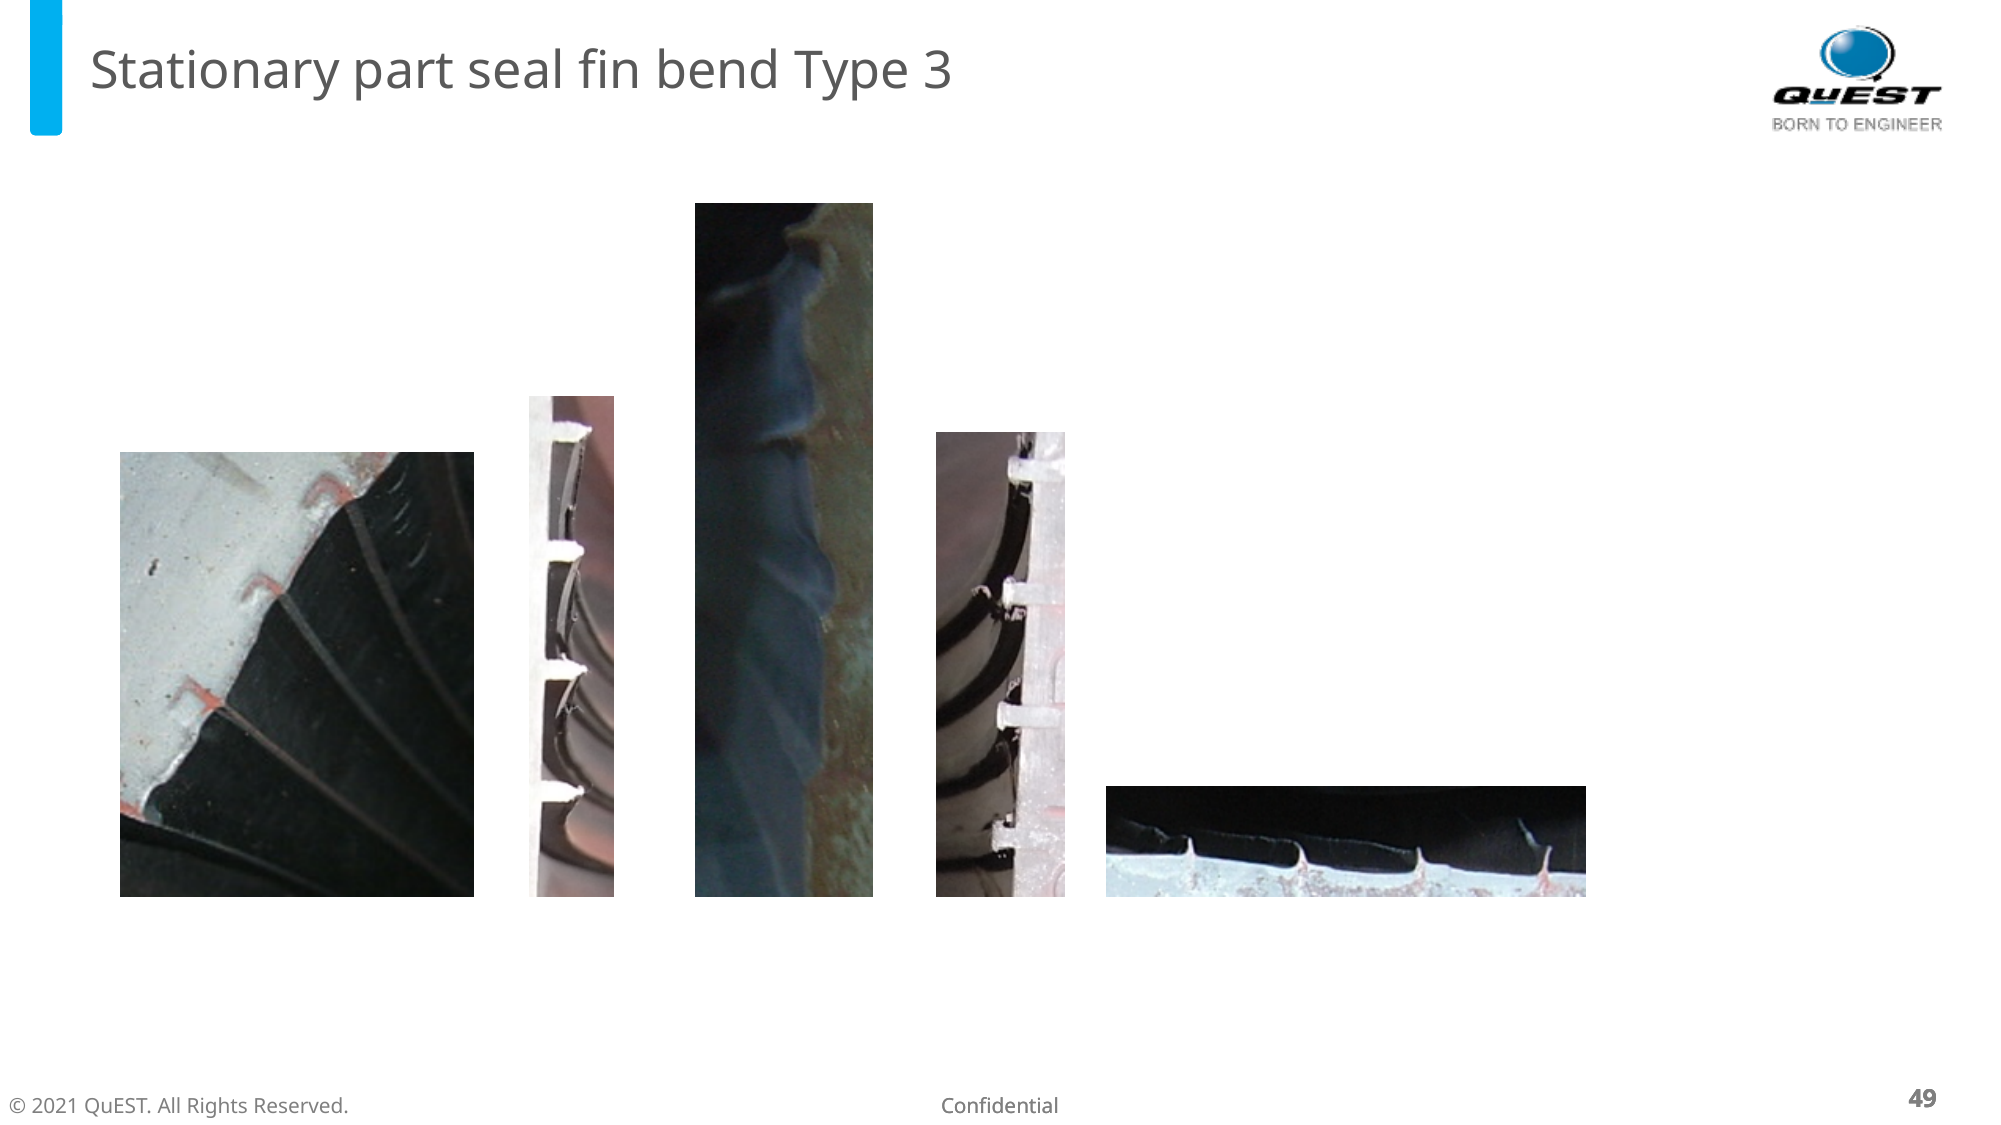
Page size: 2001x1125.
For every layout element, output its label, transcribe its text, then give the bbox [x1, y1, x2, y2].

picture [1757, 10, 1959, 147]
picture [935, 431, 1065, 897]
title Stationary part seal fin bend Type 3 [75, 10, 1847, 125]
picture [528, 396, 614, 897]
picture [119, 452, 474, 897]
picture [1106, 786, 1587, 897]
picture [694, 203, 873, 897]
